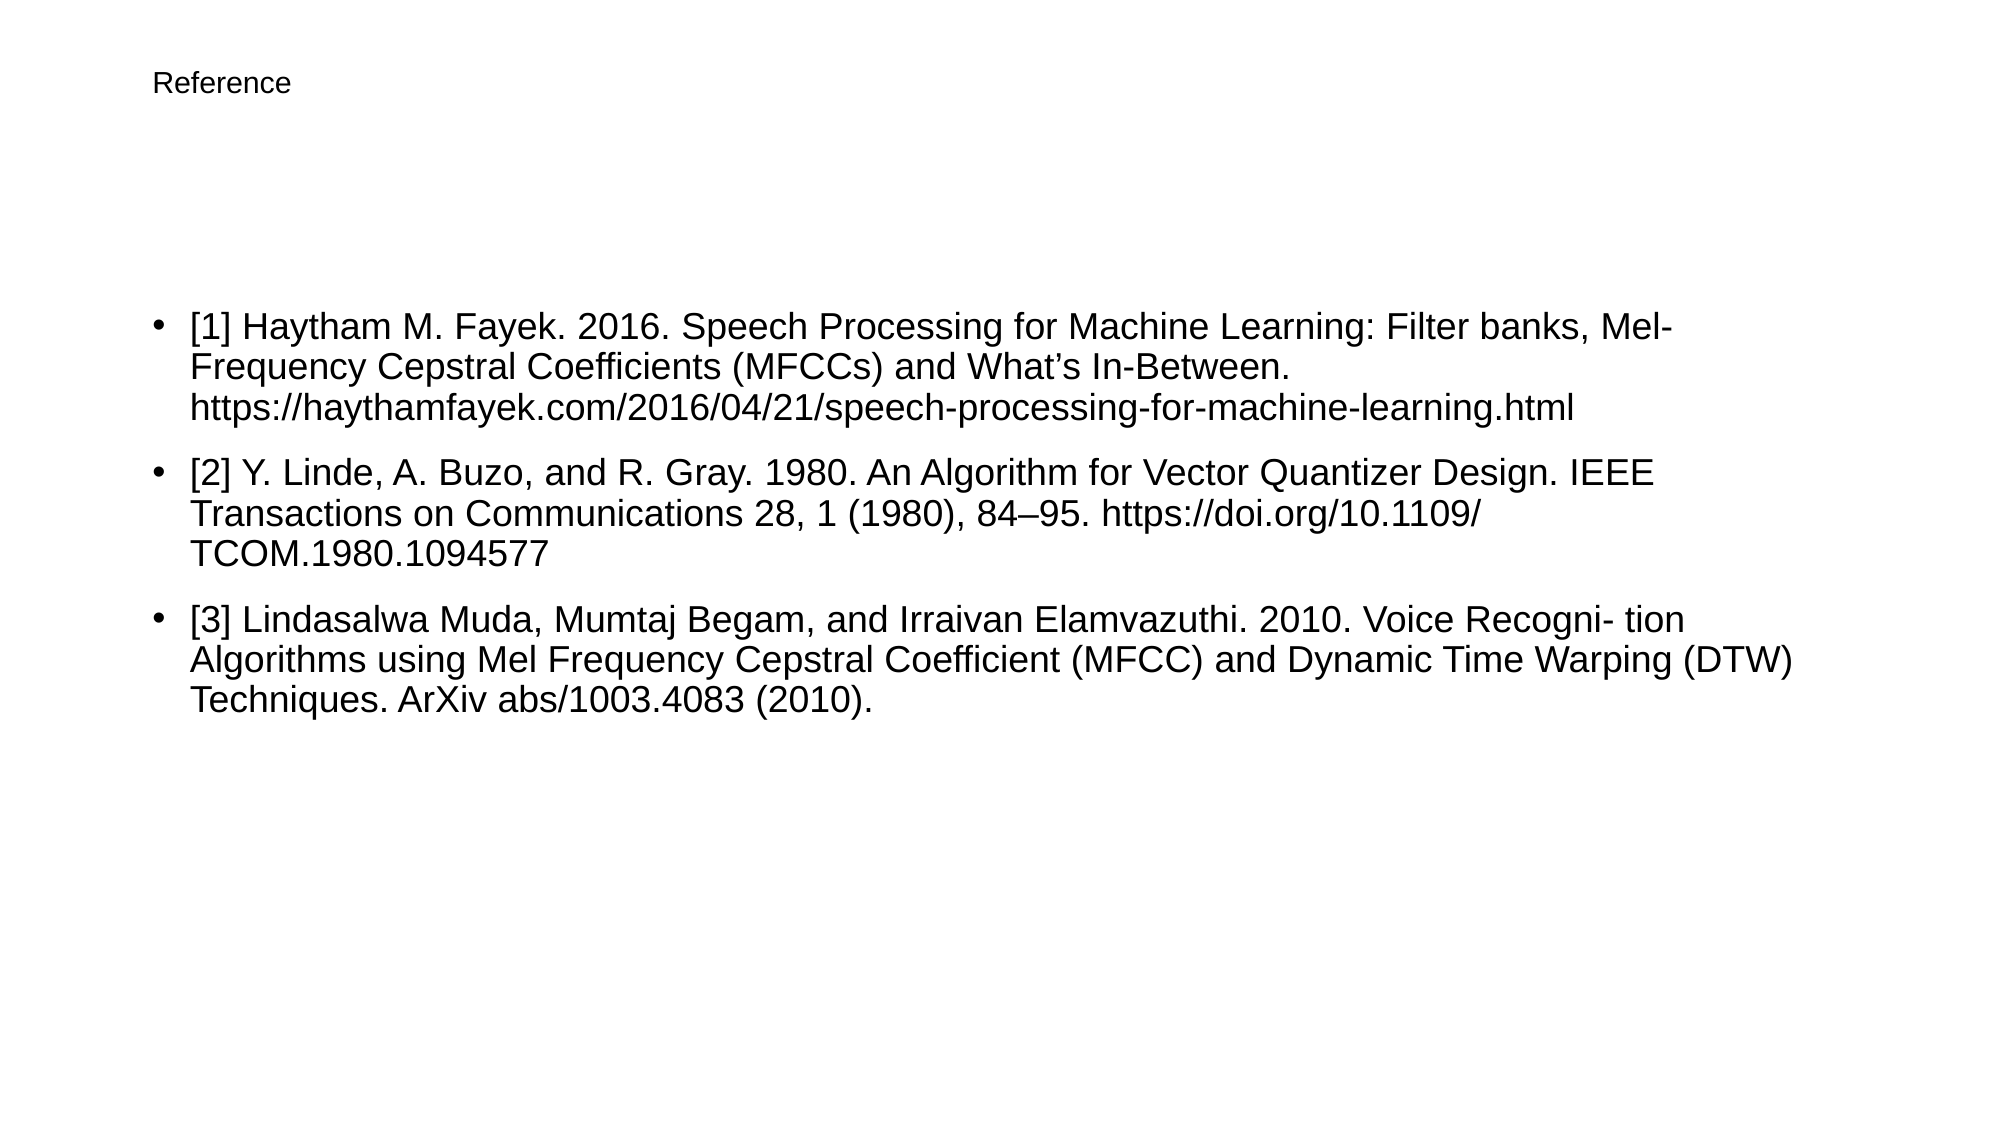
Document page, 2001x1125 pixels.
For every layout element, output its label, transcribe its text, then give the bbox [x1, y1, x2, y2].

title Reference [137, 59, 1863, 278]
list [1] Haytham M. Fayek. 2016. Speech Processing for Machine Learning: Filter banks, Mel-Frequency Cepstral Coefficients (MFCCs) and What’s In-Between. https://haythamfayek.com/2016/04/21/speech-processing-for-machine-learning.html [2] Y. Linde, A. Buzo, and R. Gray. 1980. An Algorithm for Vector Quantizer Design. IEEE Transactions on Communications 28, 1 (1980), 84–95. https://doi.org/10.1109/ TCOM.1980.1094577 [3] Lindasalwa Muda, Mumtaj Begam, and Irraivan Elamvazuthi. 2010. Voice Recogni- tion Algorithms using Mel Frequency Cepstral Coefficient (MFCC) and Dynamic Time Warping (DTW) Techniques. ArXiv abs/1003.4083 (2010). [137, 299, 1863, 1014]
